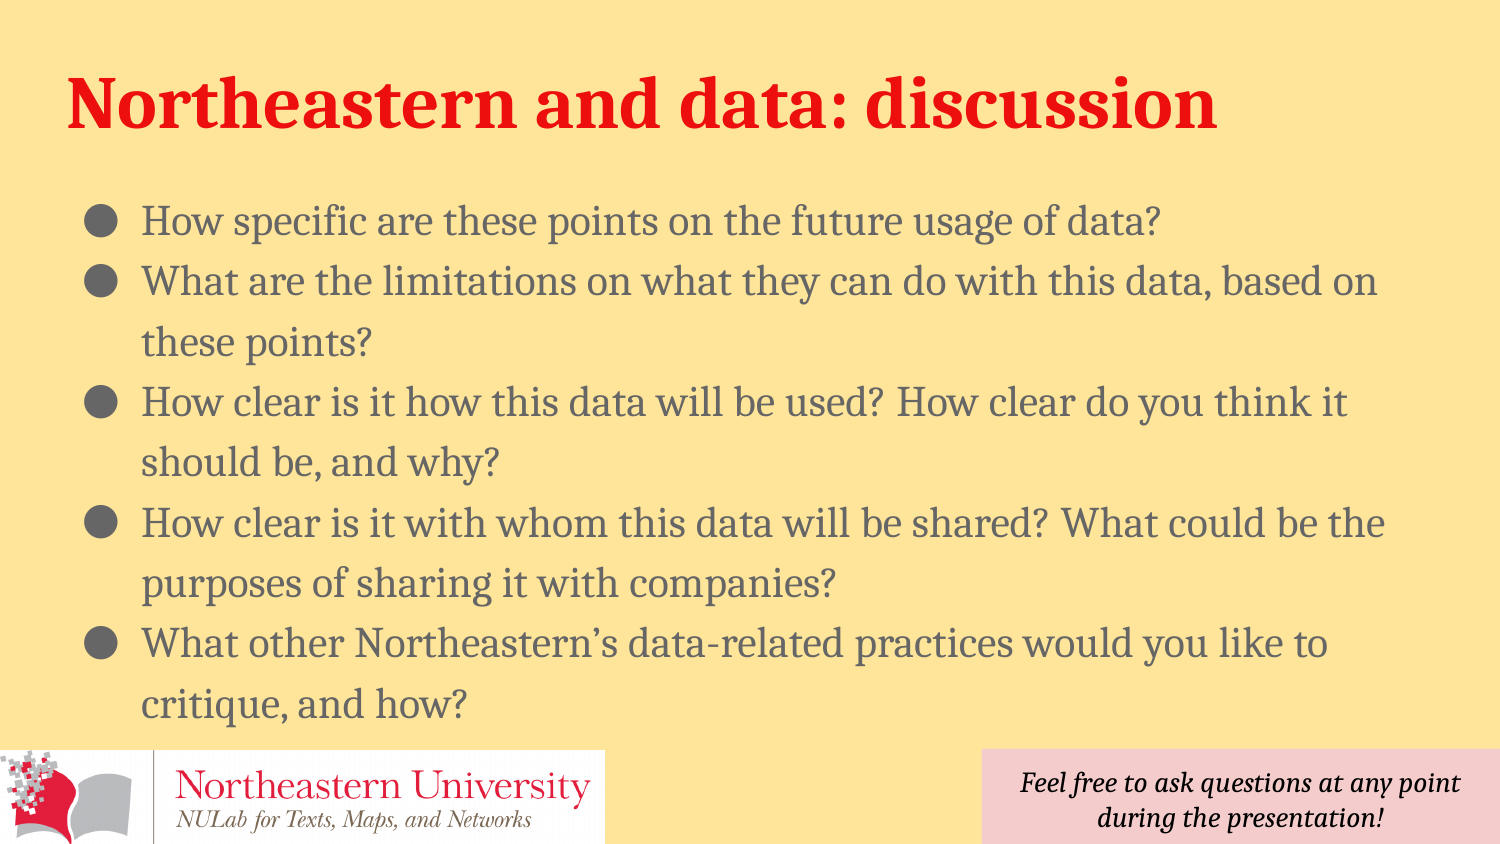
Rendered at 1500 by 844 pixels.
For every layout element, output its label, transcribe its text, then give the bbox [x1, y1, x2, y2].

list How specific are these points on the future usage of data? What are the limitations on what they can do with this data, based on these points? How clear is it how this data will be used? How clear do you think it should be, and why? How clear is it with whom this data will be shared? What could be the purposes of sharing it with companies? What other Northeastern’s data-related practices would you like to critique, and how? [51, 168, 1449, 730]
title Northeastern and data: discussion [51, 38, 1449, 133]
picture [0, 750, 605, 844]
